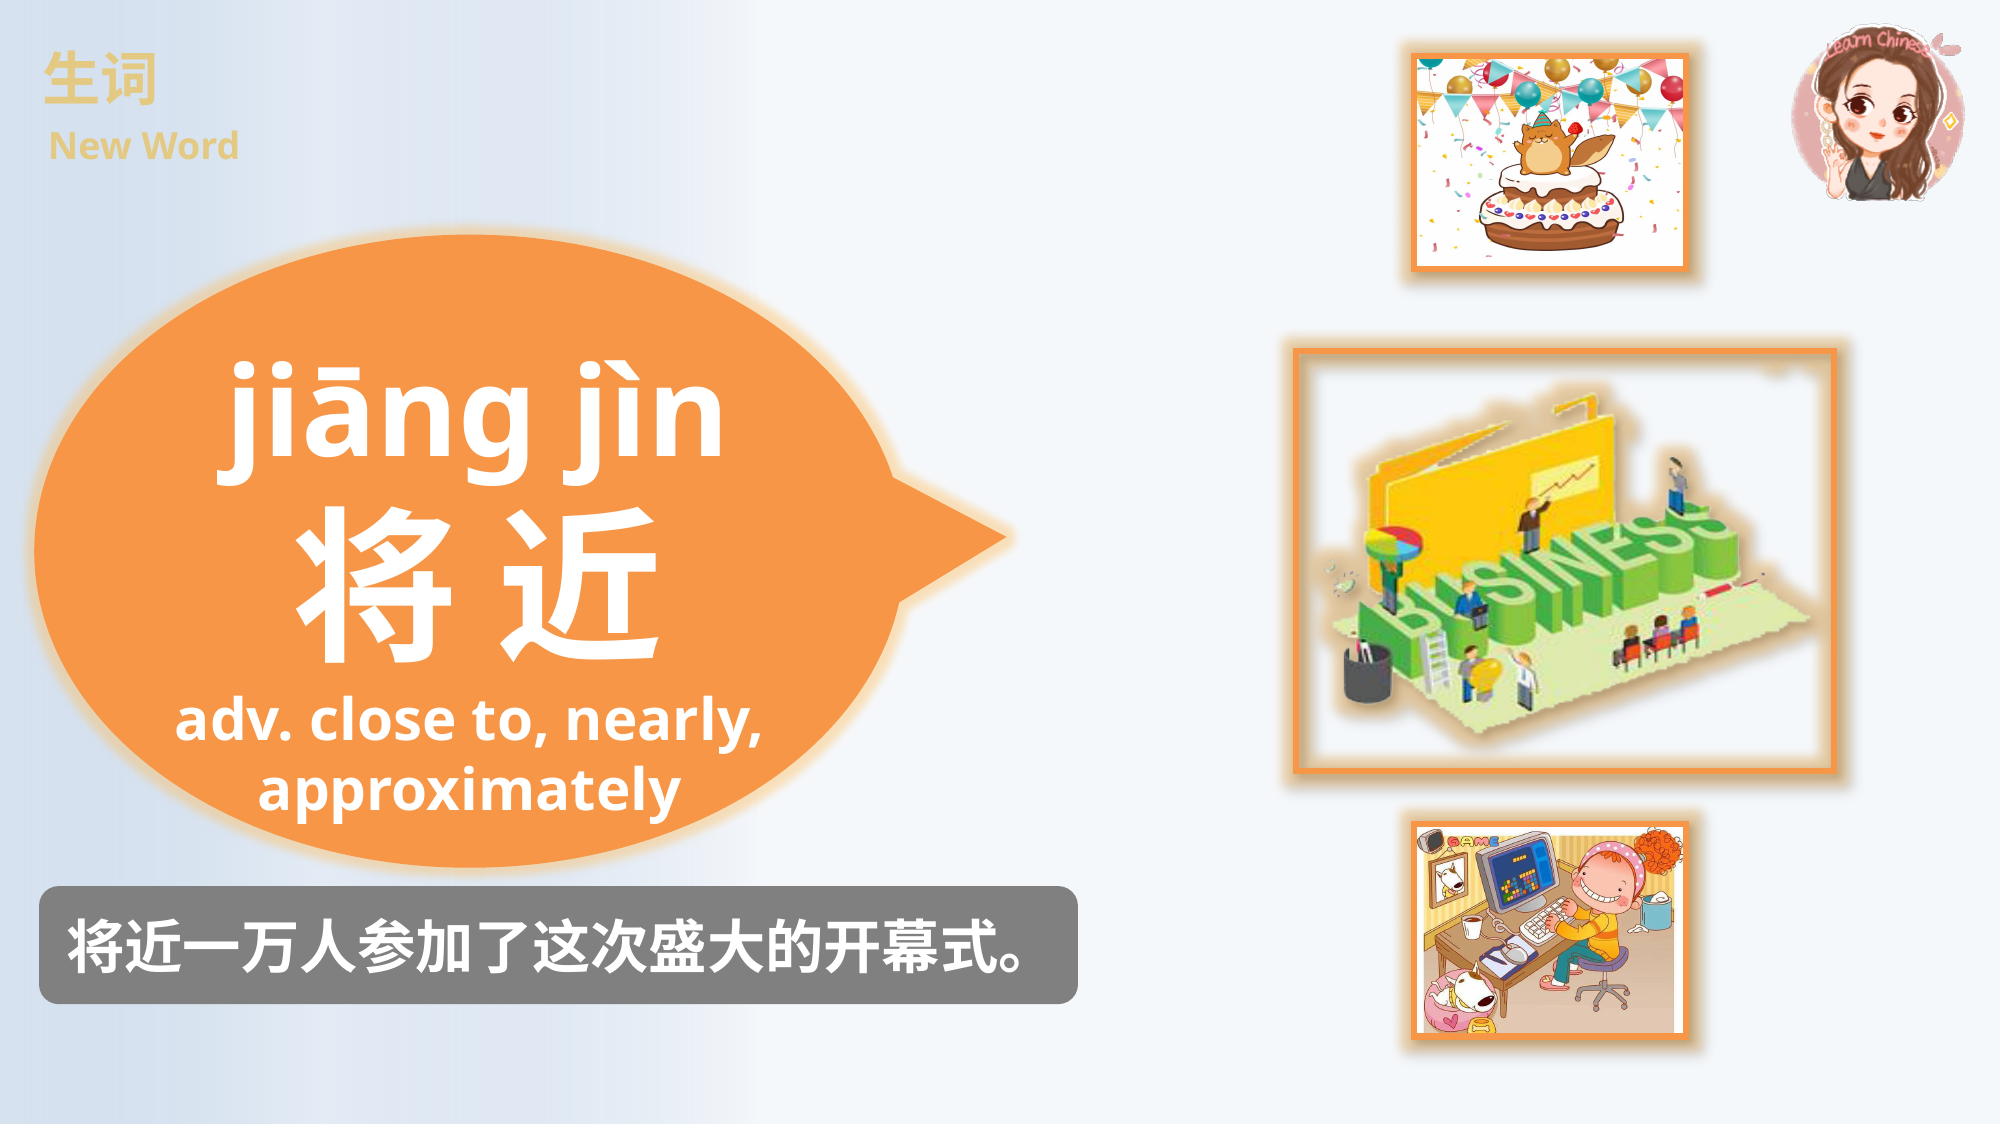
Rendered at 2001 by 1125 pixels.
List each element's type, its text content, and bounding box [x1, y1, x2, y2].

text_box 生词 [27, 35, 174, 120]
picture [0, 0, 2001, 1125]
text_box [27, 239, 928, 905]
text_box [38, 886, 1085, 1005]
text_box New Word [33, 115, 256, 175]
